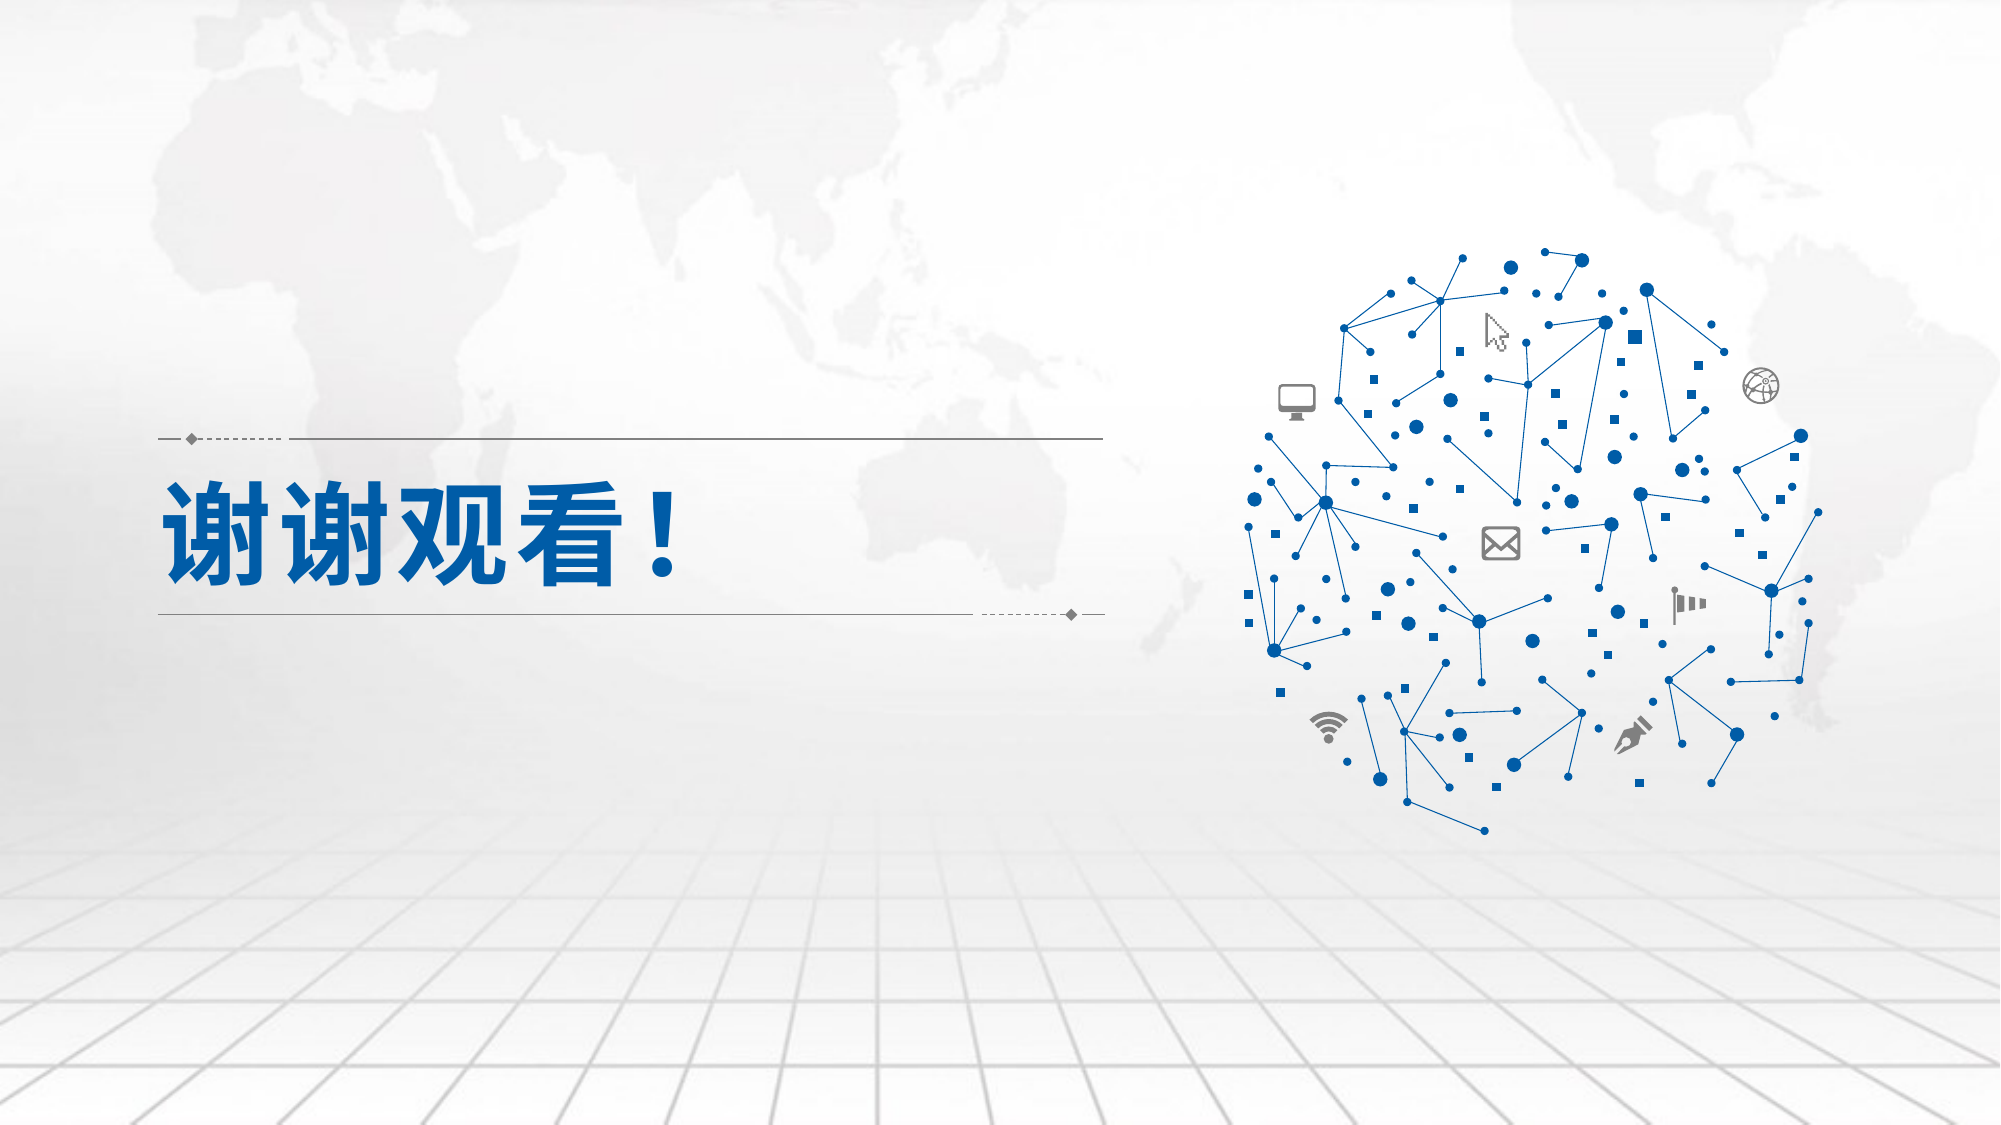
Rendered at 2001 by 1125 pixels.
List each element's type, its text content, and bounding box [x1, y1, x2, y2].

text_box 谢谢观看！ [144, 456, 1174, 607]
picture [0, 0, 2001, 1125]
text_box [1244, 249, 1822, 834]
